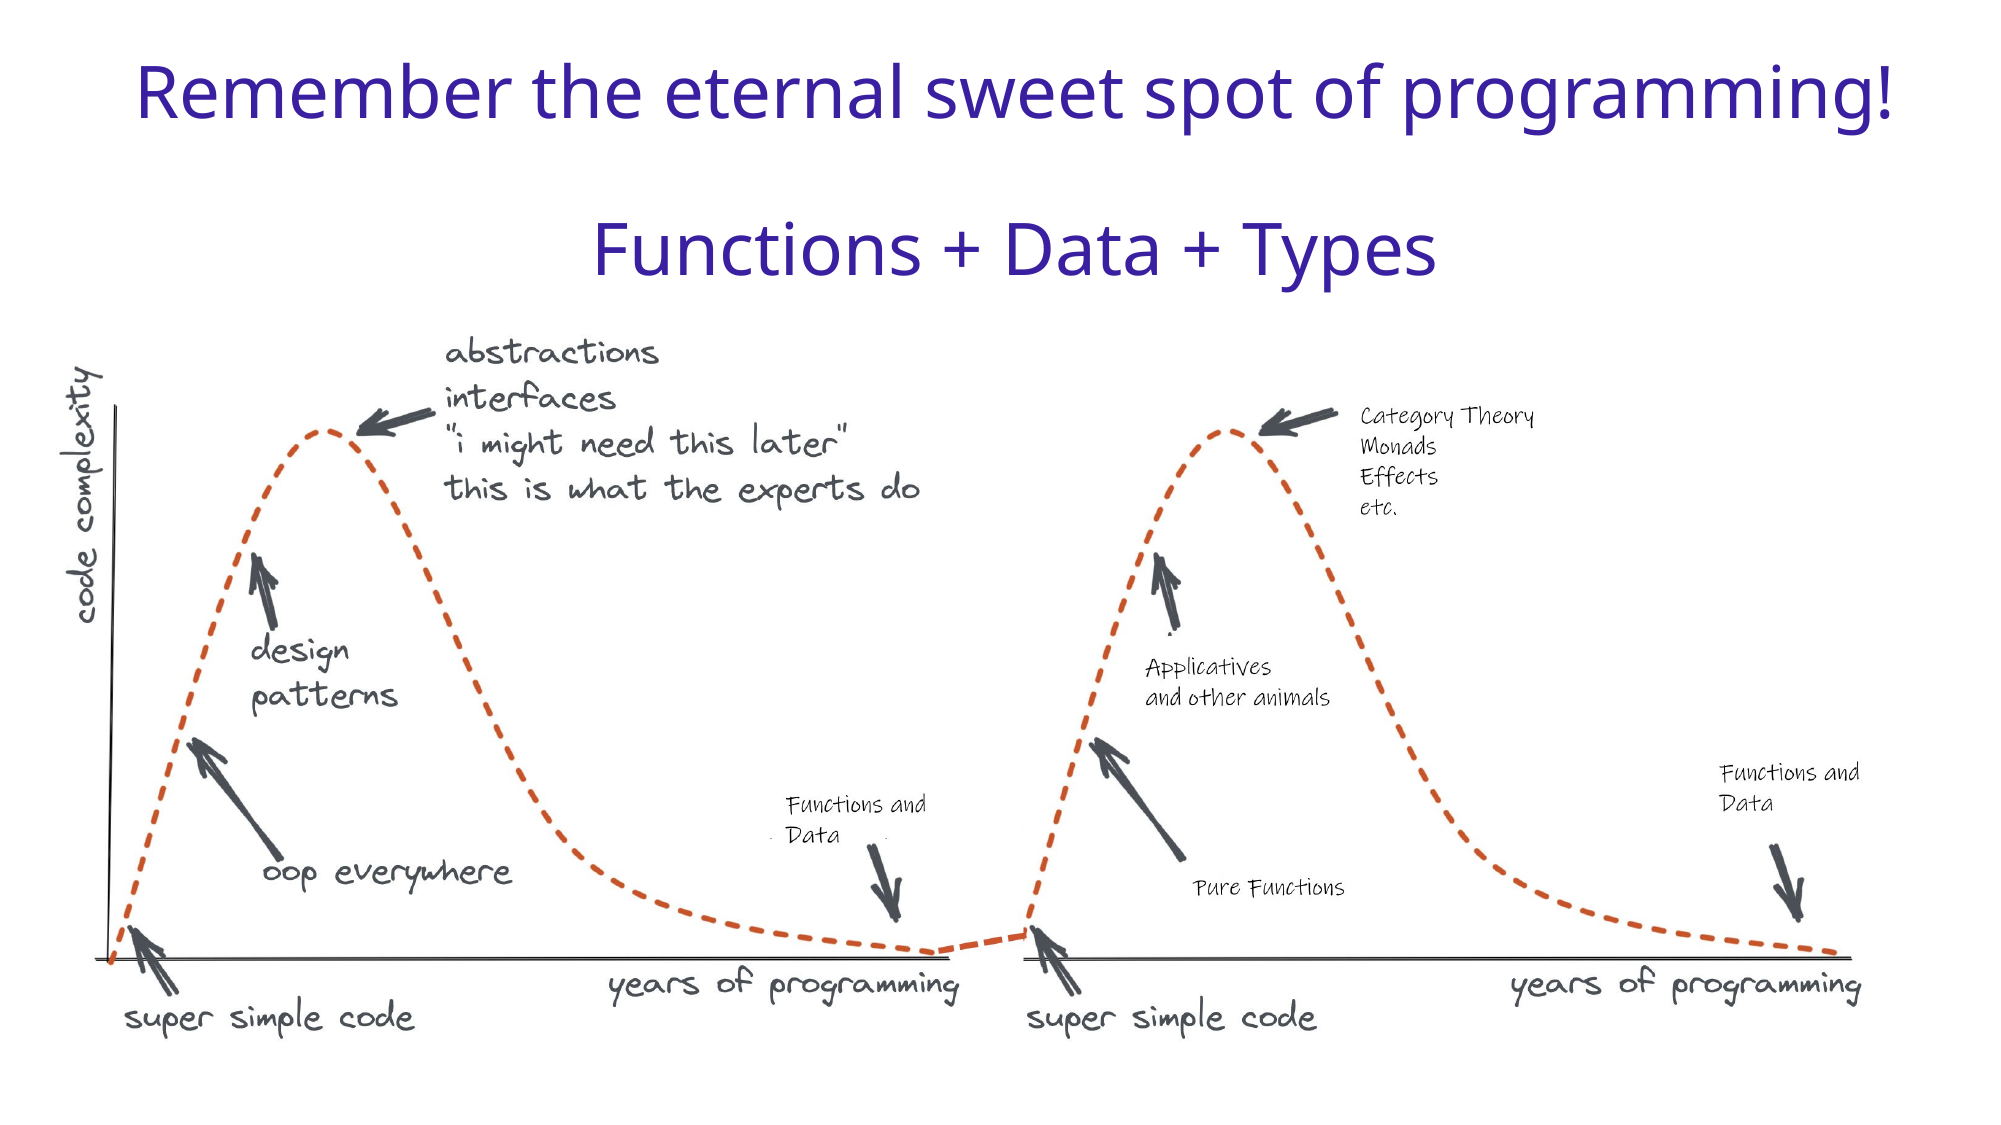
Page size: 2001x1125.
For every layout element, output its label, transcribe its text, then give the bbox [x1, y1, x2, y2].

title Remember the eternal sweet spot of programming! Functions + Data + Types [98, 46, 1933, 300]
picture [36, 300, 2000, 1081]
